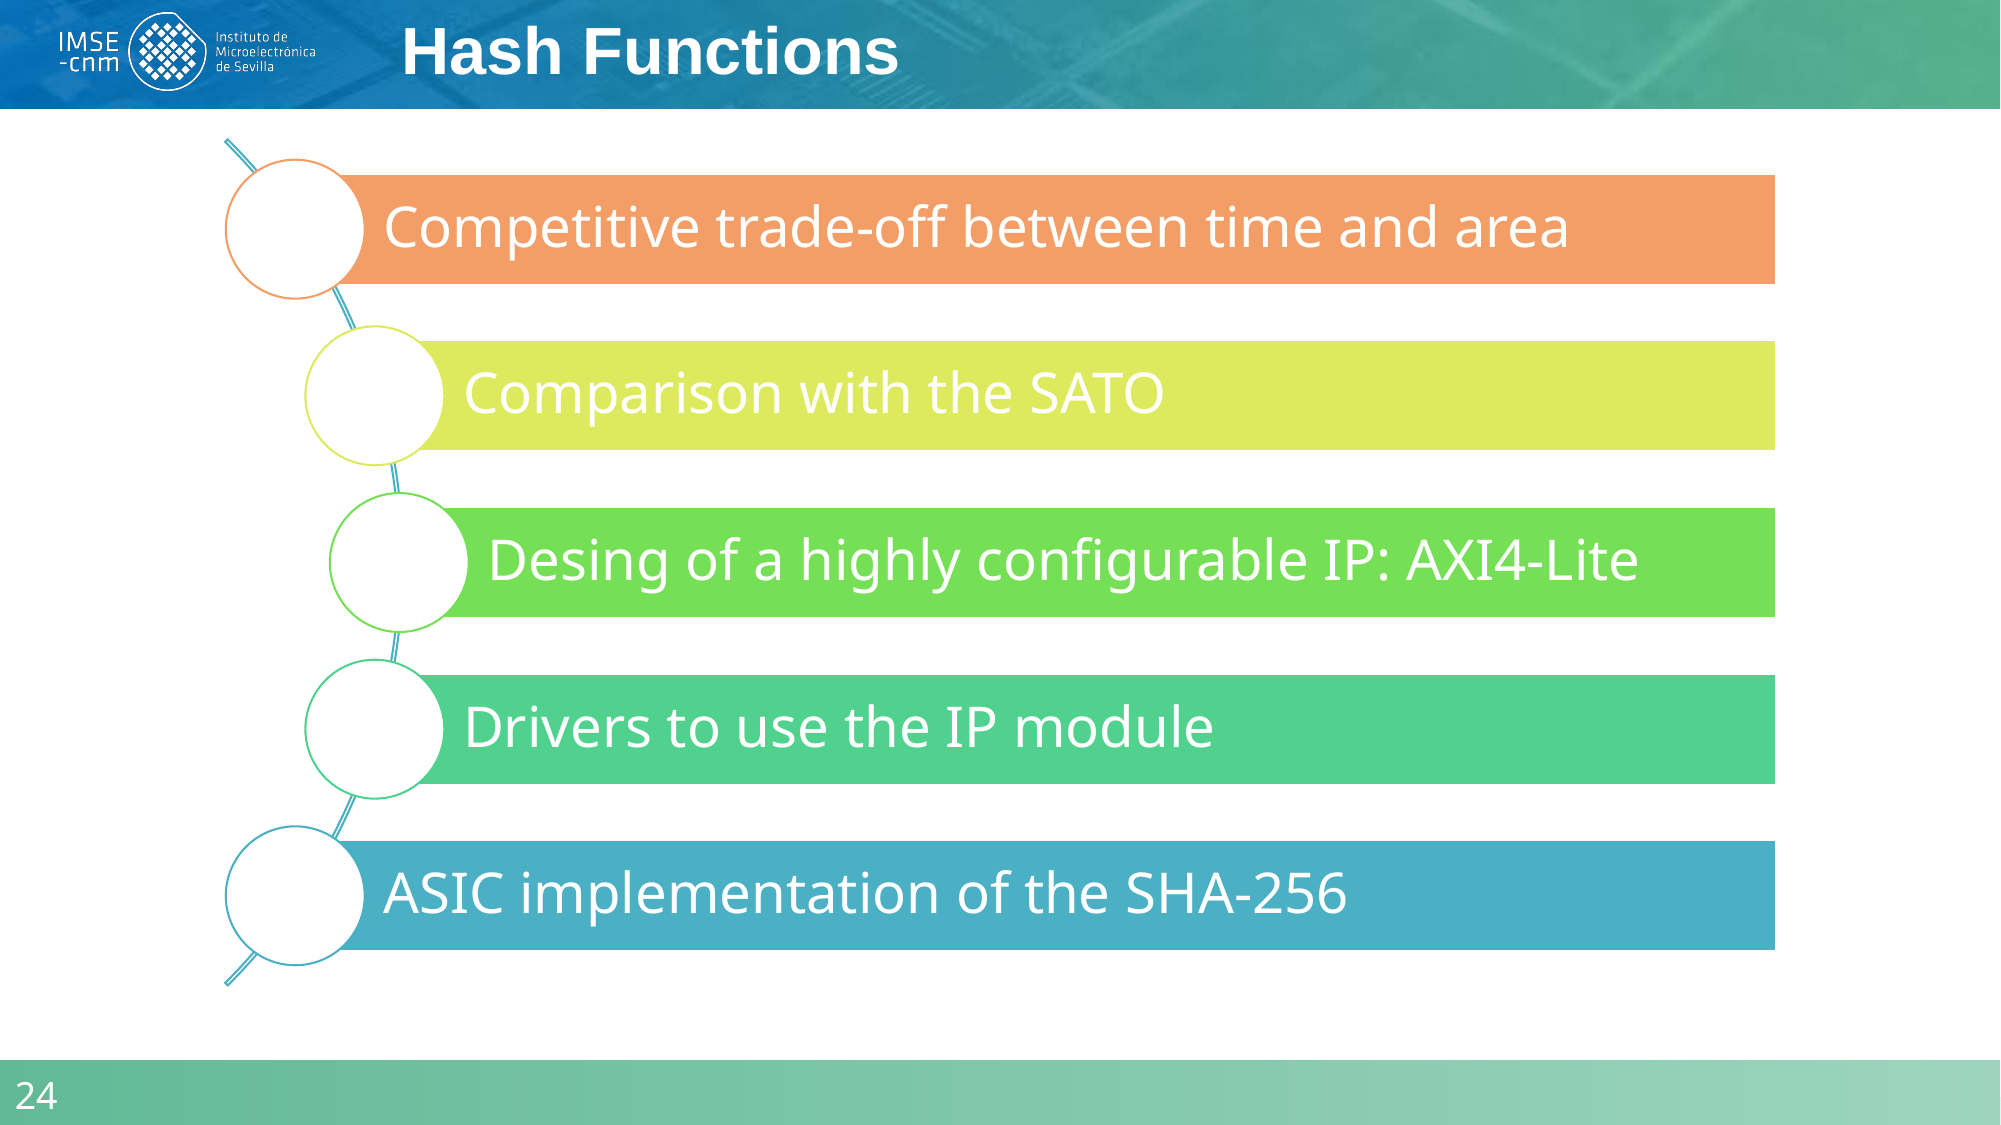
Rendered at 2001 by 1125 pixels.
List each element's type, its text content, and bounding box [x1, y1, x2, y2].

text_box [0, 1059, 2000, 1125]
picture [0, 0, 2001, 109]
text_box 24 [0, 1064, 113, 1125]
title Hash Functions [401, 0, 2000, 107]
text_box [211, 117, 1789, 1007]
